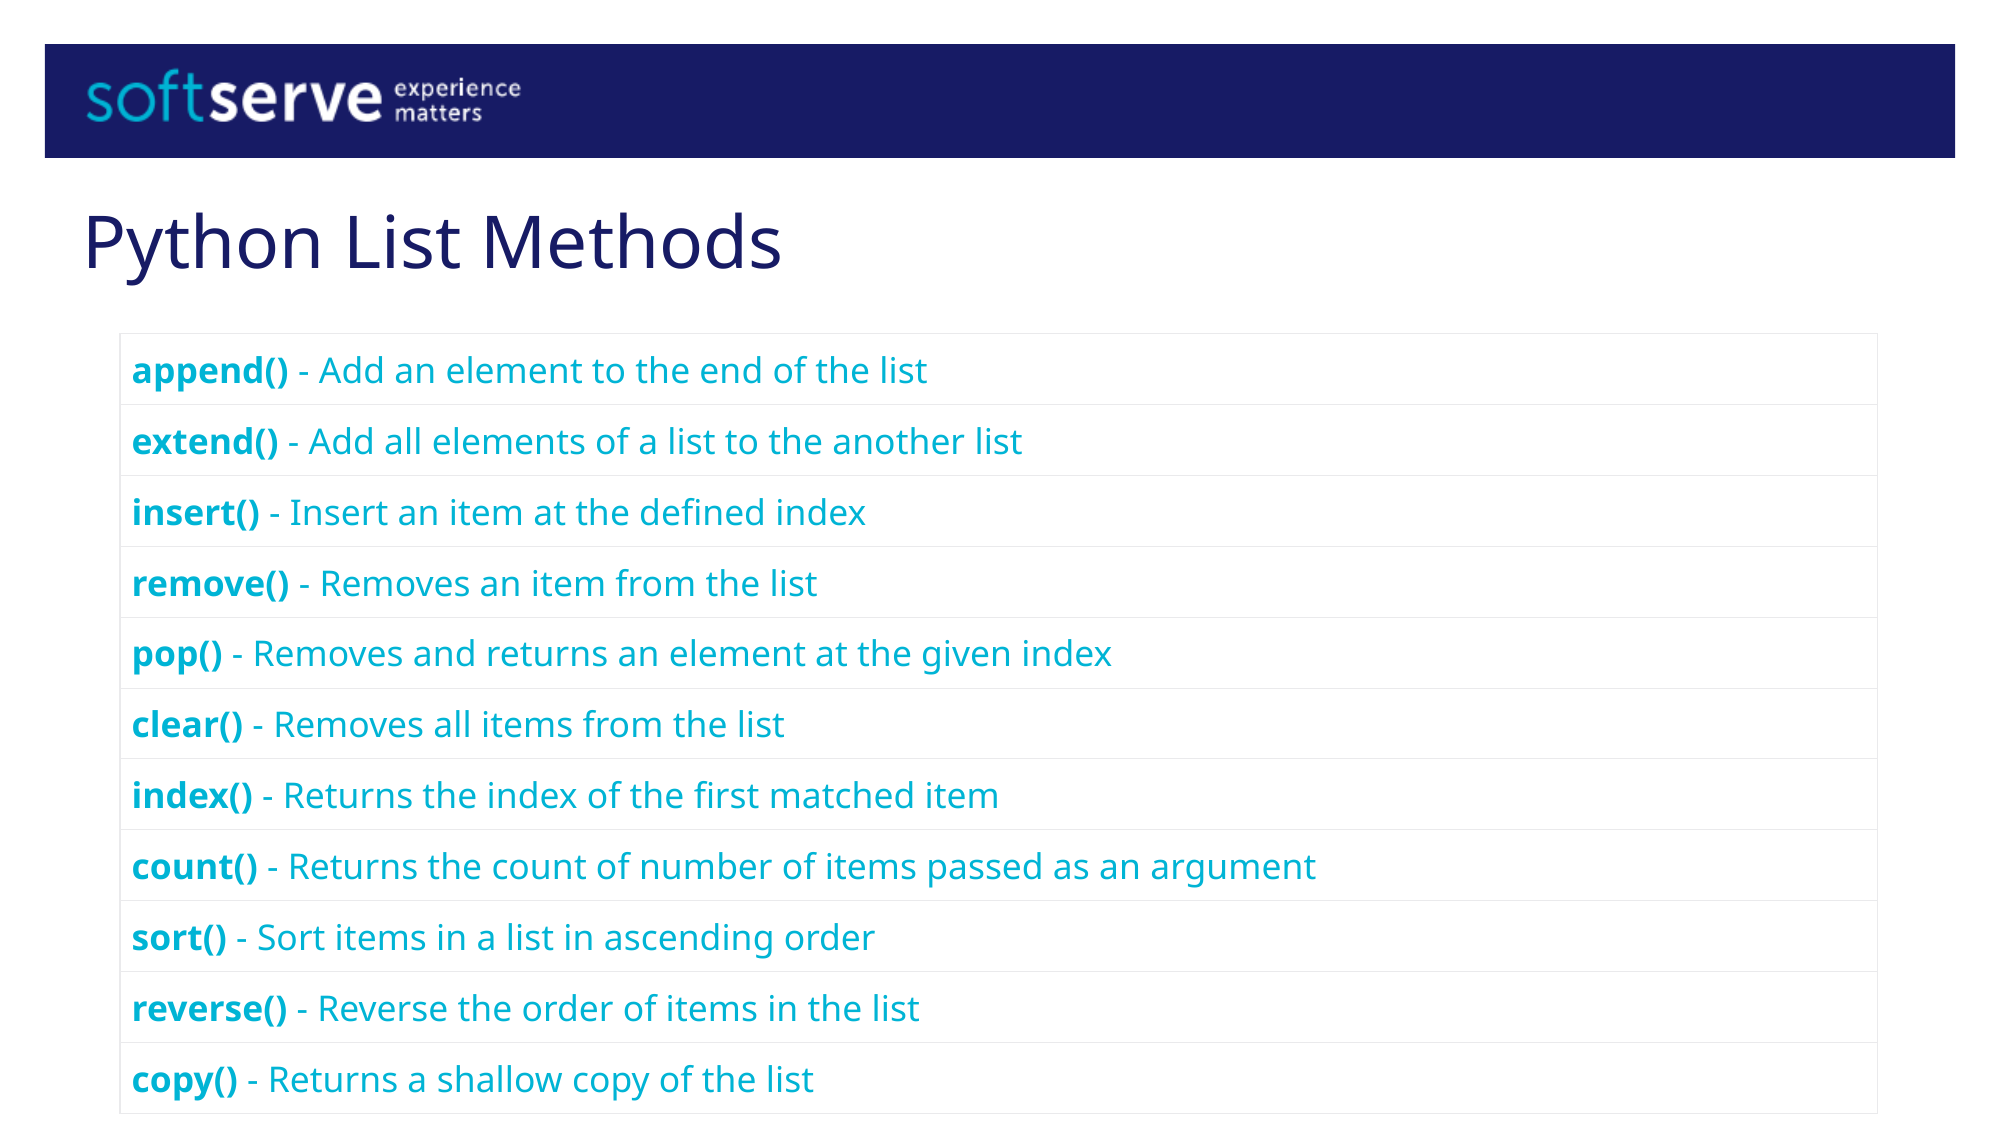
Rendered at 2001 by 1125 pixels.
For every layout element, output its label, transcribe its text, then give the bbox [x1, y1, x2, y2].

table_cell remove() - Removes an item from the list [121, 547, 1877, 617]
table_cell insert() - Insert an item at the defined index [121, 476, 1877, 546]
table_cell reverse() - Reverse the order of items in the list [121, 972, 1877, 1042]
table_cell extend() - Add all elements of a list to the another list [121, 405, 1877, 475]
table_header append() - Add an element to the end of the list [121, 334, 1877, 404]
table_cell clear() - Removes all items from the list [121, 689, 1877, 758]
title Python List Methods [67, 202, 1931, 289]
table_cell count() - Returns the count of number of items passed as an argument [121, 830, 1877, 900]
table_cell pop() - Removes and returns an element at the given index [121, 618, 1877, 688]
table_cell copy() - Returns a shallow copy of the list [121, 1043, 1877, 1113]
table_cell index() - Returns the index of the first matched item [121, 759, 1877, 829]
table_cell sort() - Sort items in a list in ascending order [121, 901, 1877, 971]
